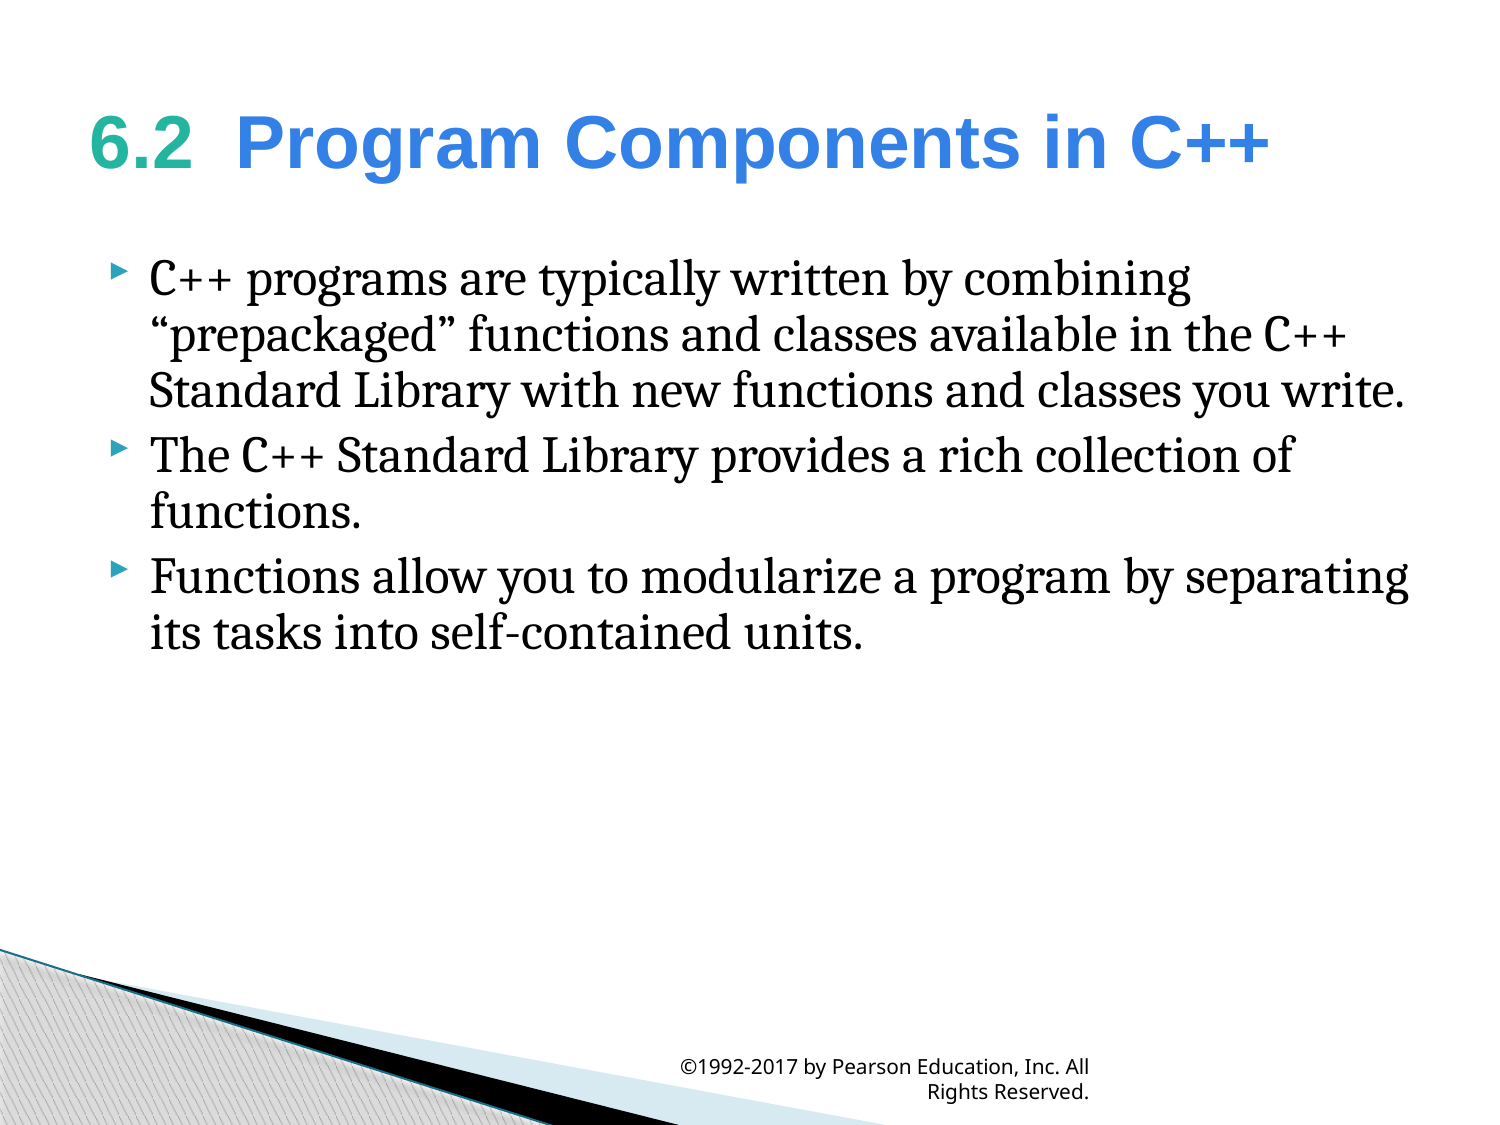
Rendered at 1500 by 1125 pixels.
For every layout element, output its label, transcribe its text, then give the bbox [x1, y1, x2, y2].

title 6.2 Program Components in C++ [75, 45, 1425, 233]
footer ©1992-2017 by Pearson Education, Inc. All Rights Reserved. [650, 1051, 1105, 1112]
list C++ programs are typically written by combining “prepackaged” functions and classes available in the C++ Standard Library with new functions and classes you write. The C++ Standard Library provides a rich collection of functions. Functions allow you to modularize a program by separating its tasks into self-contained units. [75, 242, 1425, 986]
